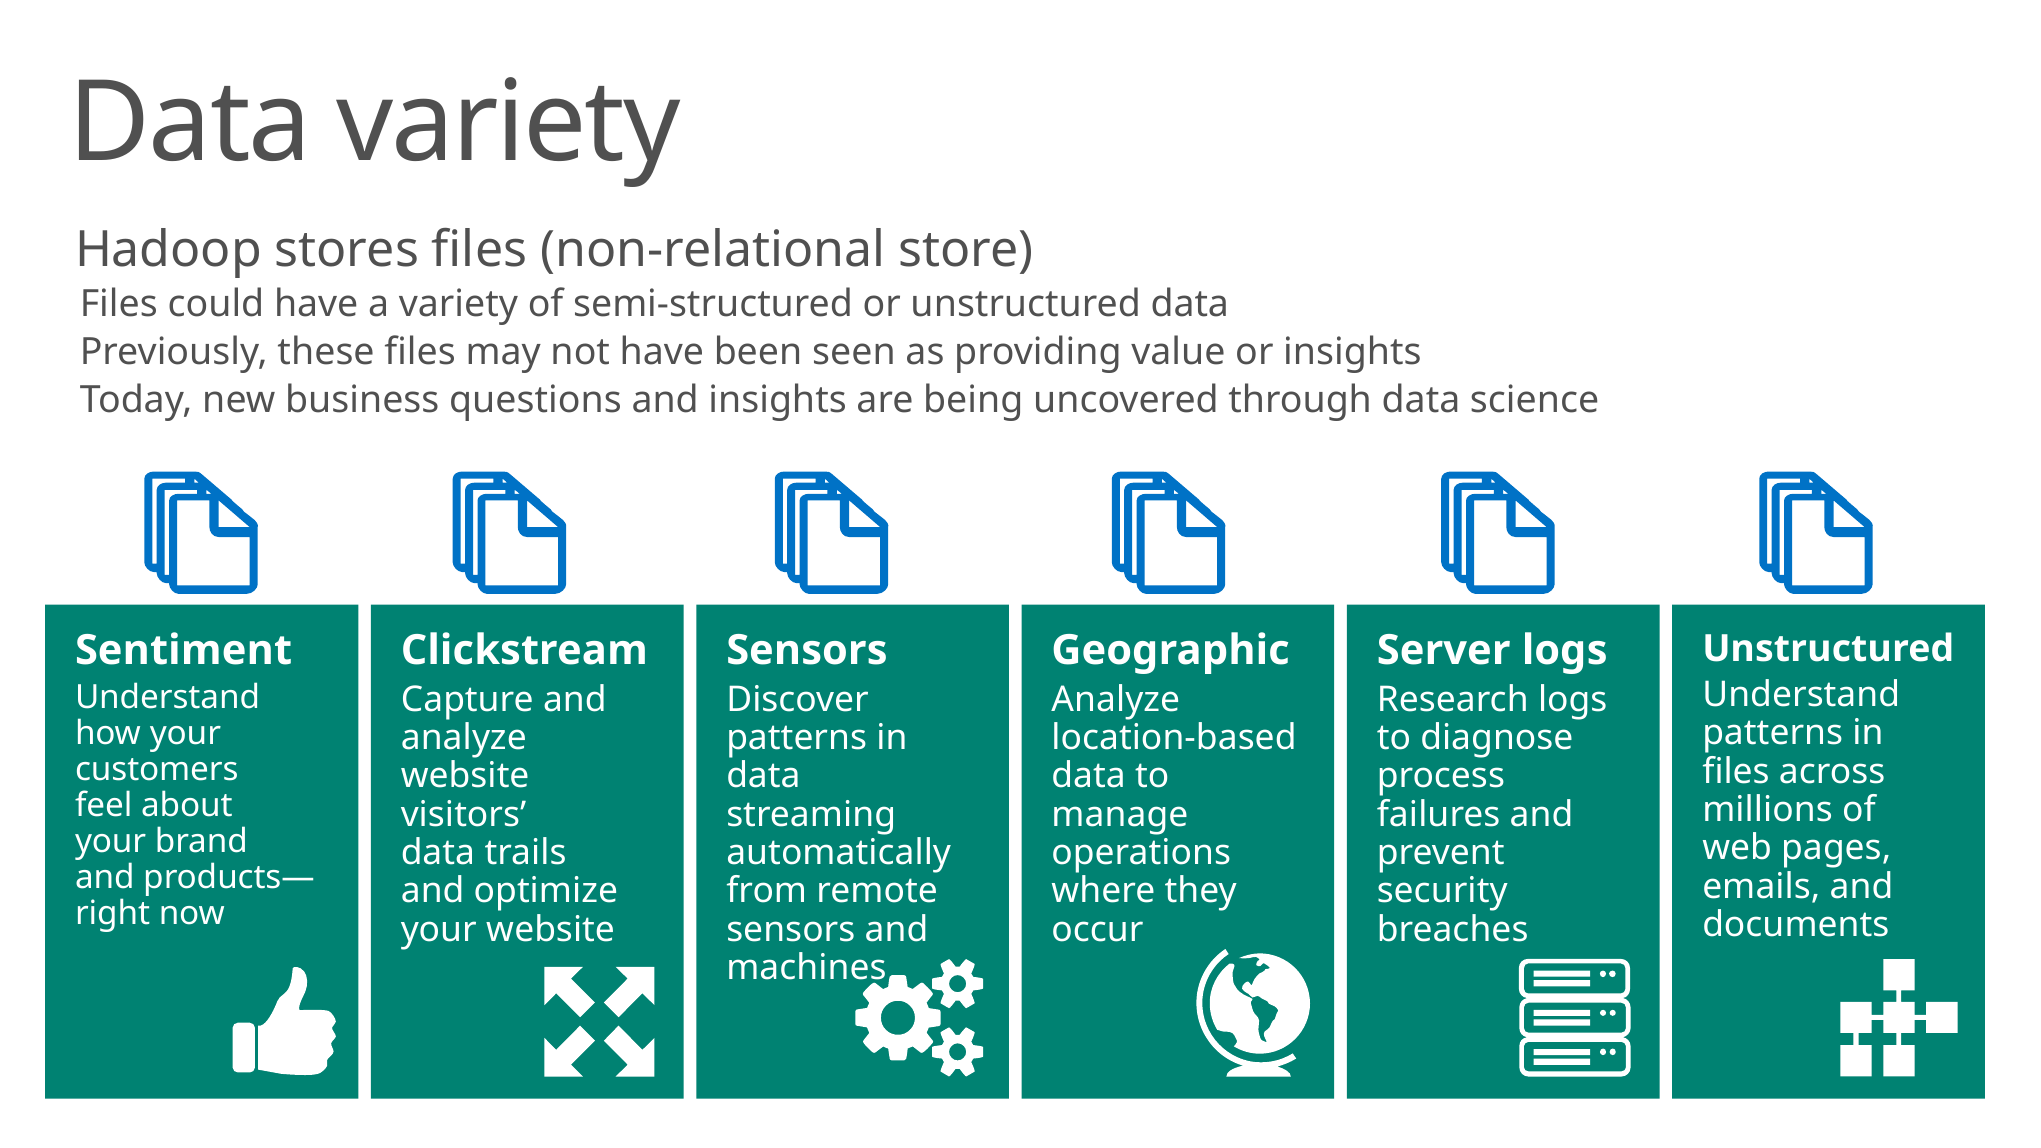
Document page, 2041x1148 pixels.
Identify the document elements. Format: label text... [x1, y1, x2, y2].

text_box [695, 471, 1010, 1099]
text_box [1671, 471, 1986, 1099]
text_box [44, 471, 359, 1099]
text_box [1346, 471, 1660, 1099]
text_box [370, 471, 684, 1099]
list Hadoop stores files (non-relational store) Files could have a variety of semi-structured or unstructured data Previously, these files may not have been seen as providing value or insights Today, new business questions and insights are being uncovered through data science [45, 198, 1996, 537]
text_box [1021, 471, 1335, 1099]
title Data variety [45, 48, 1996, 198]
